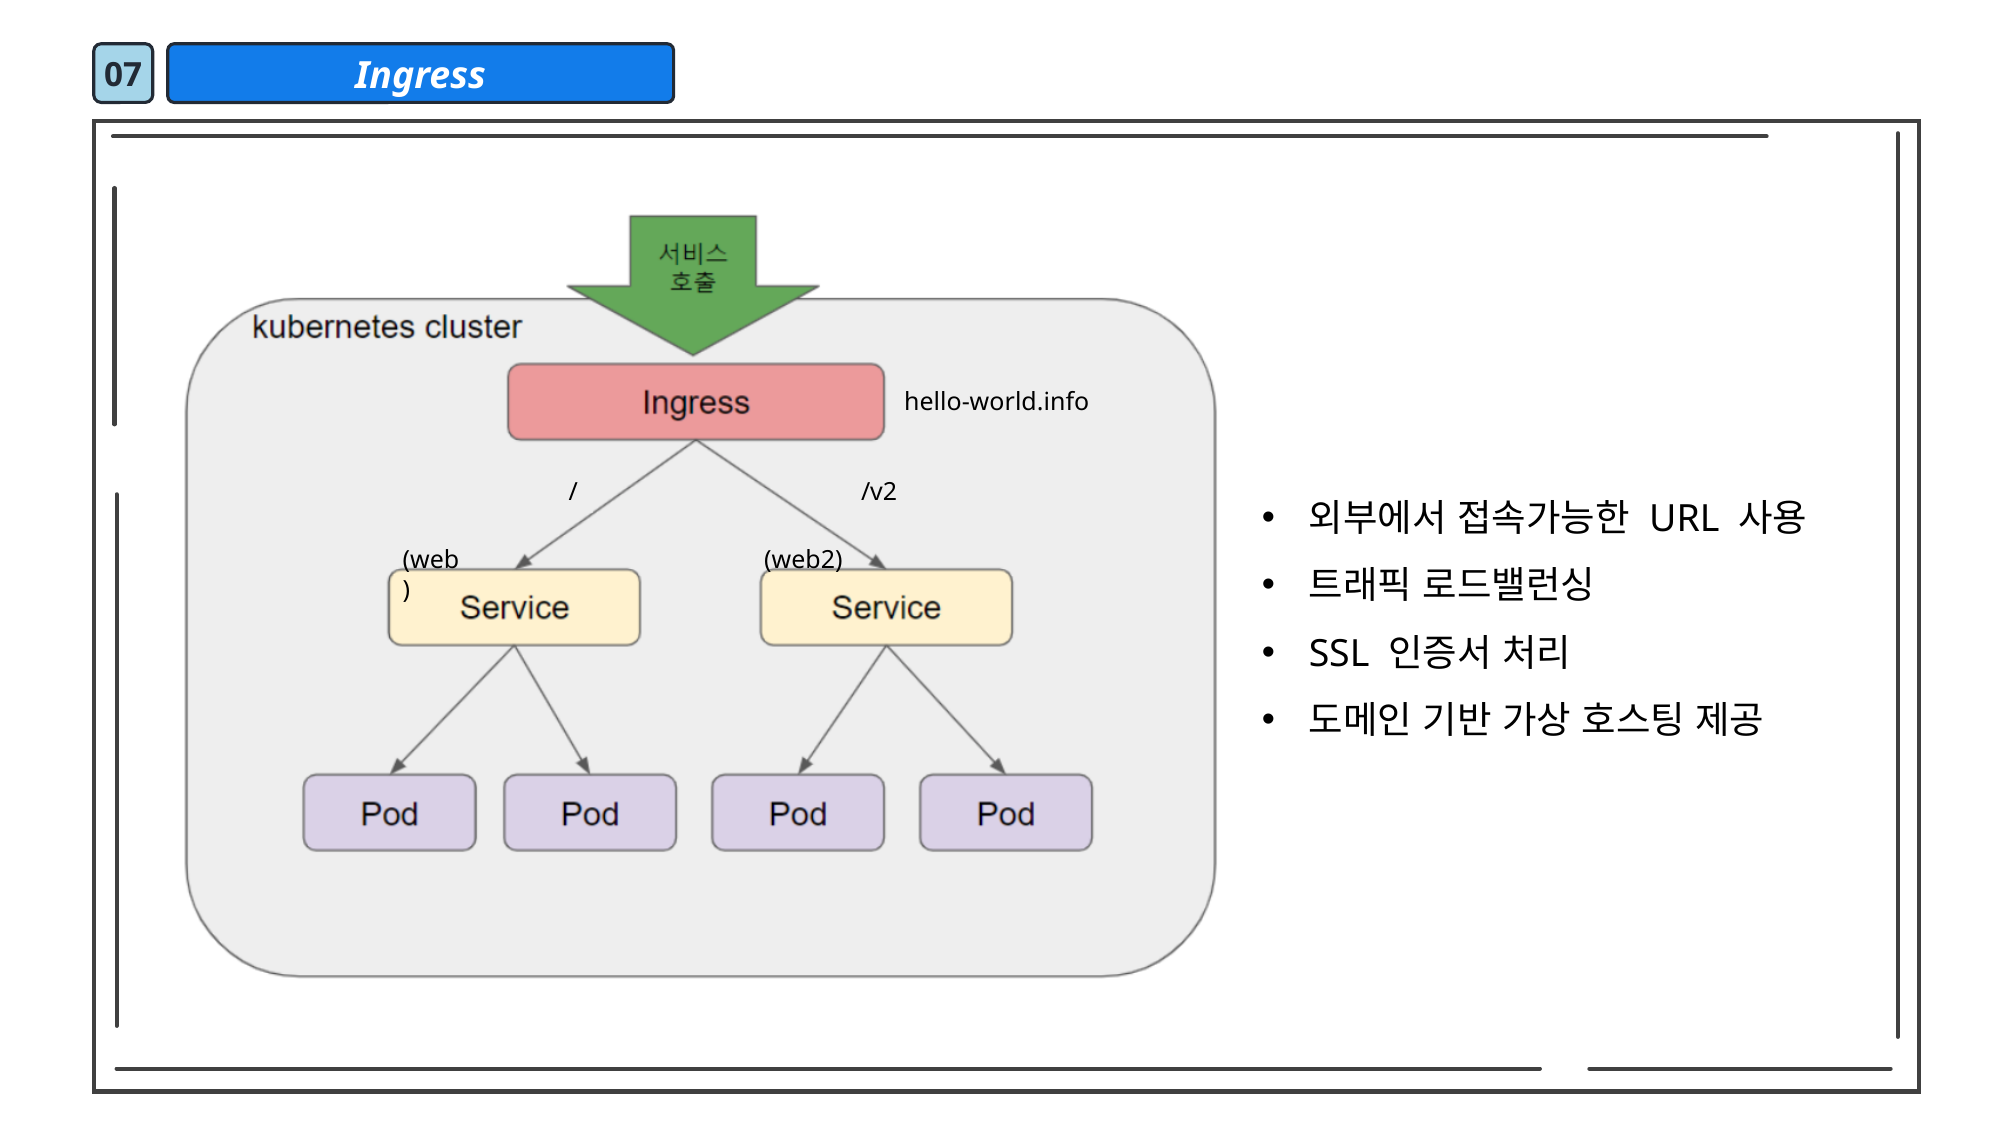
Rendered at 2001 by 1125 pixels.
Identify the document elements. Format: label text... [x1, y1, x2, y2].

text_box [93, 120, 1920, 1093]
text_box 외부에서 접속가능한 URL 사용 트래픽 로드밸런싱 SSL 인증서 처리 도메인 기반 가상 호스팅 제공 [1247, 463, 1888, 749]
text_box 07 [92, 42, 154, 104]
text_box Ingress [166, 42, 675, 104]
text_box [167, 197, 1230, 1000]
